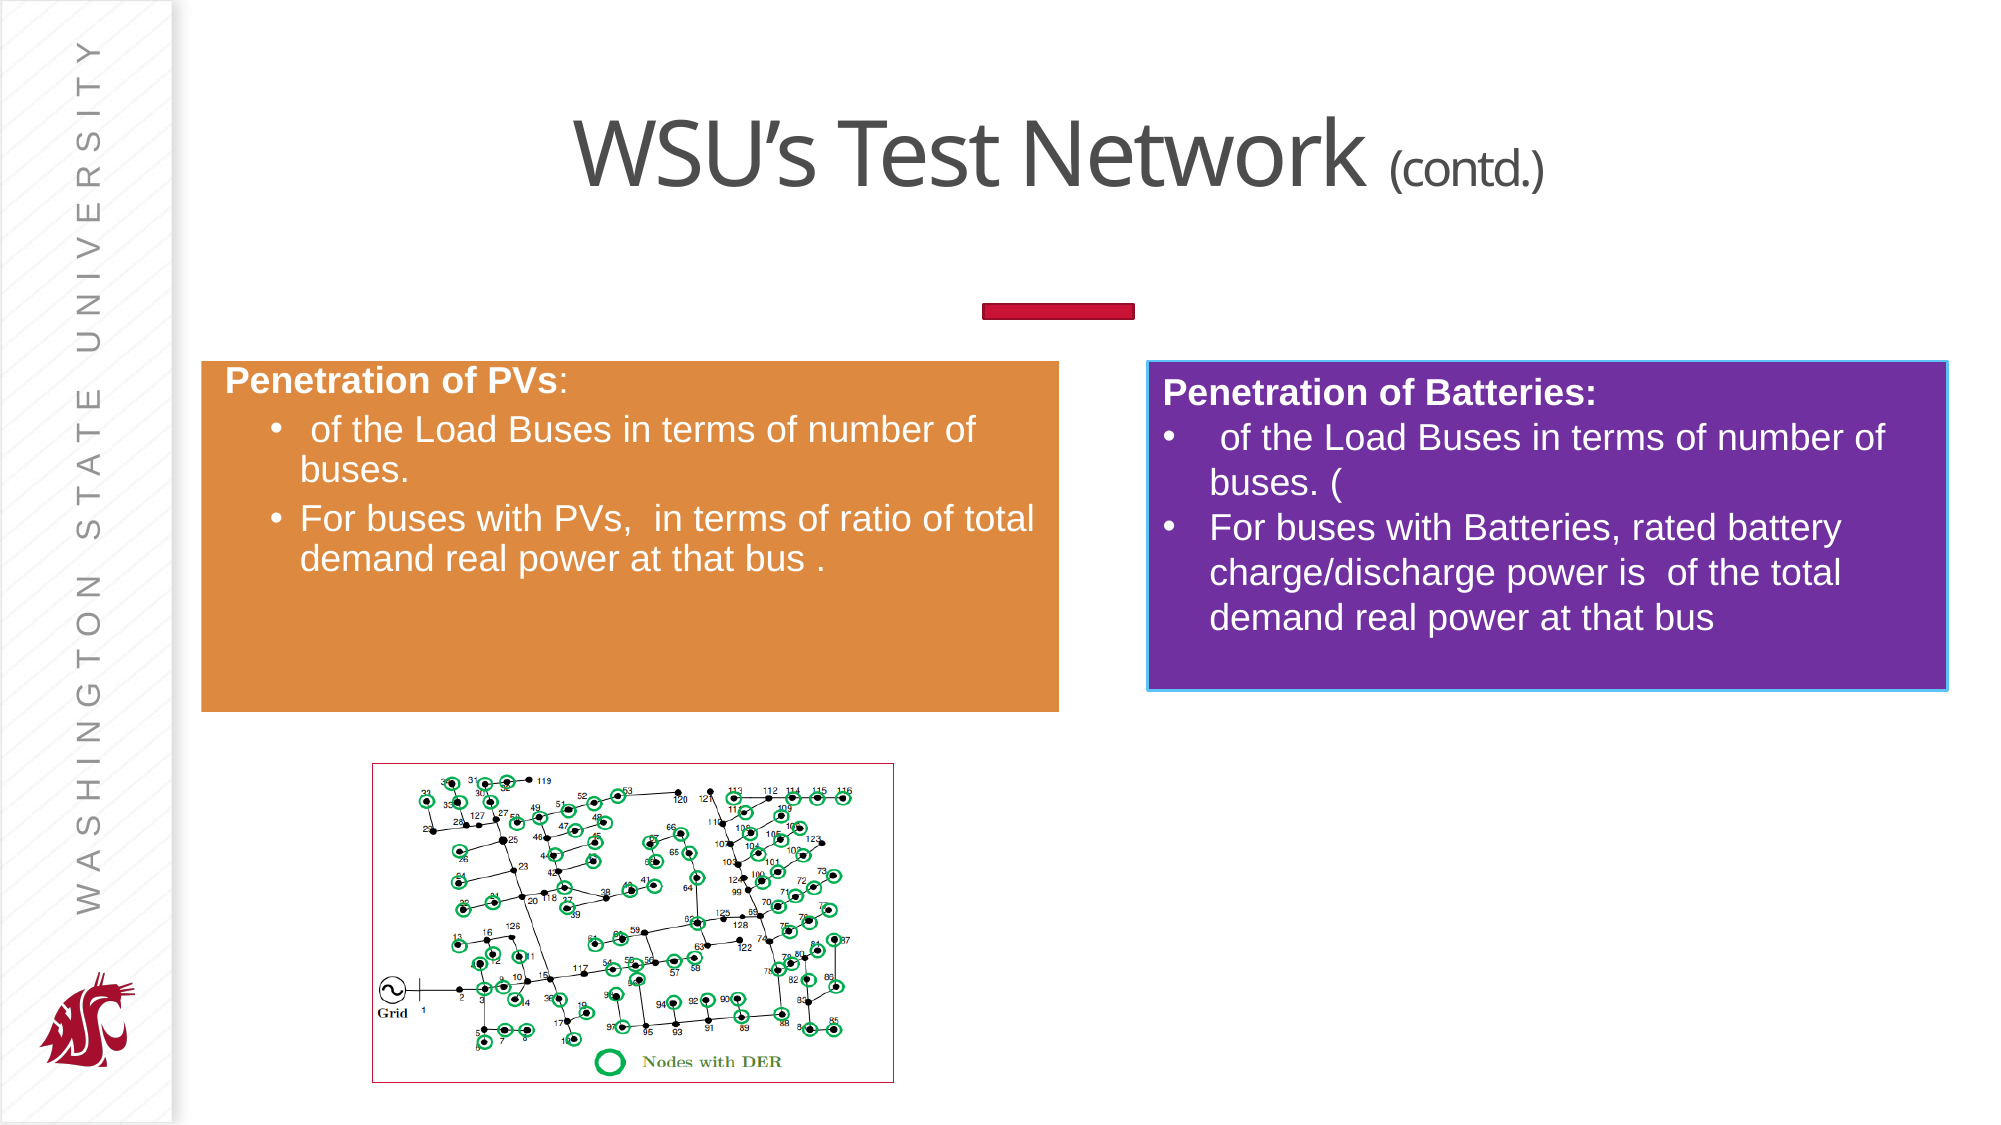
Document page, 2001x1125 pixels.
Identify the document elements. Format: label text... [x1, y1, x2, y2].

title WSU’s Test Network (contd.) [292, 58, 1826, 206]
picture [0, 0, 172, 1125]
picture [372, 763, 894, 1083]
